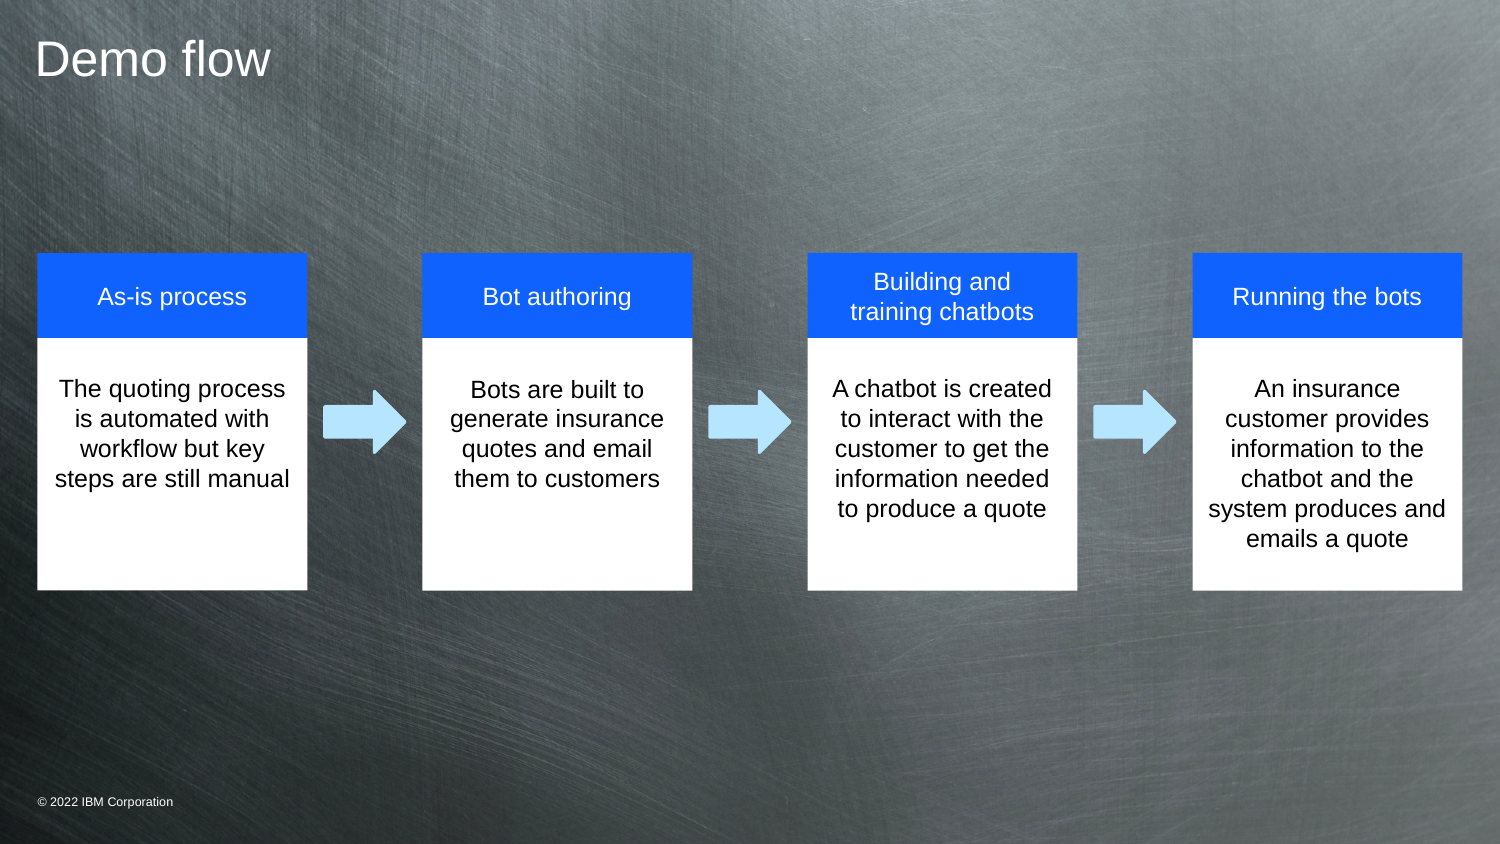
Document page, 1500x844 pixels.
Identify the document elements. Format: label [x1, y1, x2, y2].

text_box [37, 252, 1463, 591]
picture [0, 0, 1500, 844]
